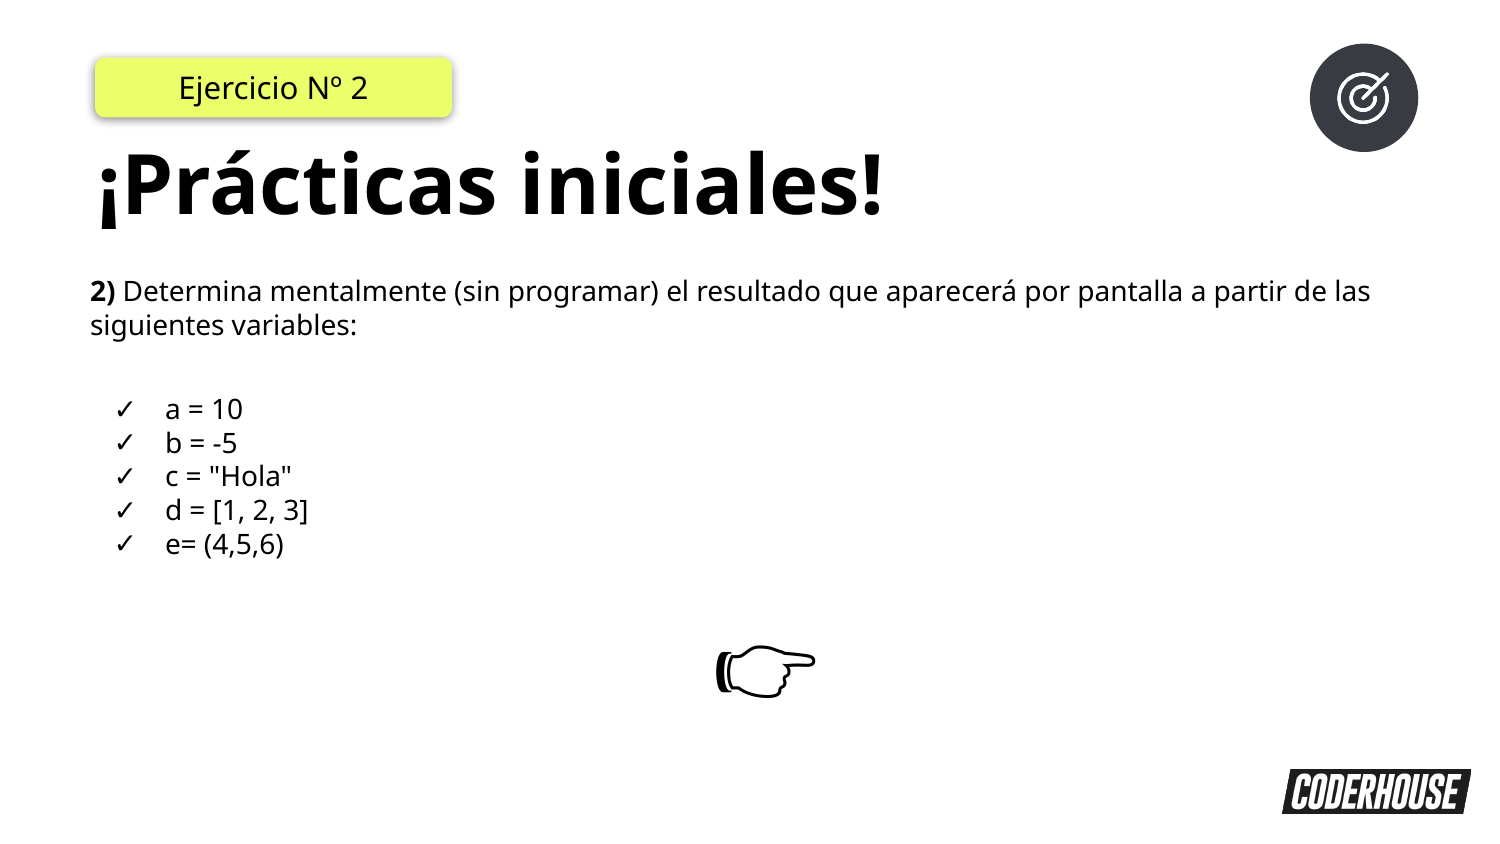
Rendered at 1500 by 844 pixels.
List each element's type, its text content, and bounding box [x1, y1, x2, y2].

text_box ¡Prácticas iniciales! [82, 127, 1282, 248]
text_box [1309, 43, 1419, 153]
text_box [152, 51, 557, 118]
text_box 2) Determina mentalmente (sin programar) el resultado que aparecerá por pantalla a partir de las siguientes variables: a = 10 b = -5 c = "Hola" d = [1, 2, 3] e= (4,5,6) [75, 258, 1402, 676]
text_box 👉 [666, 595, 834, 729]
picture [1281, 769, 1471, 814]
text_box Ejercicio Nº 2 [95, 57, 453, 118]
